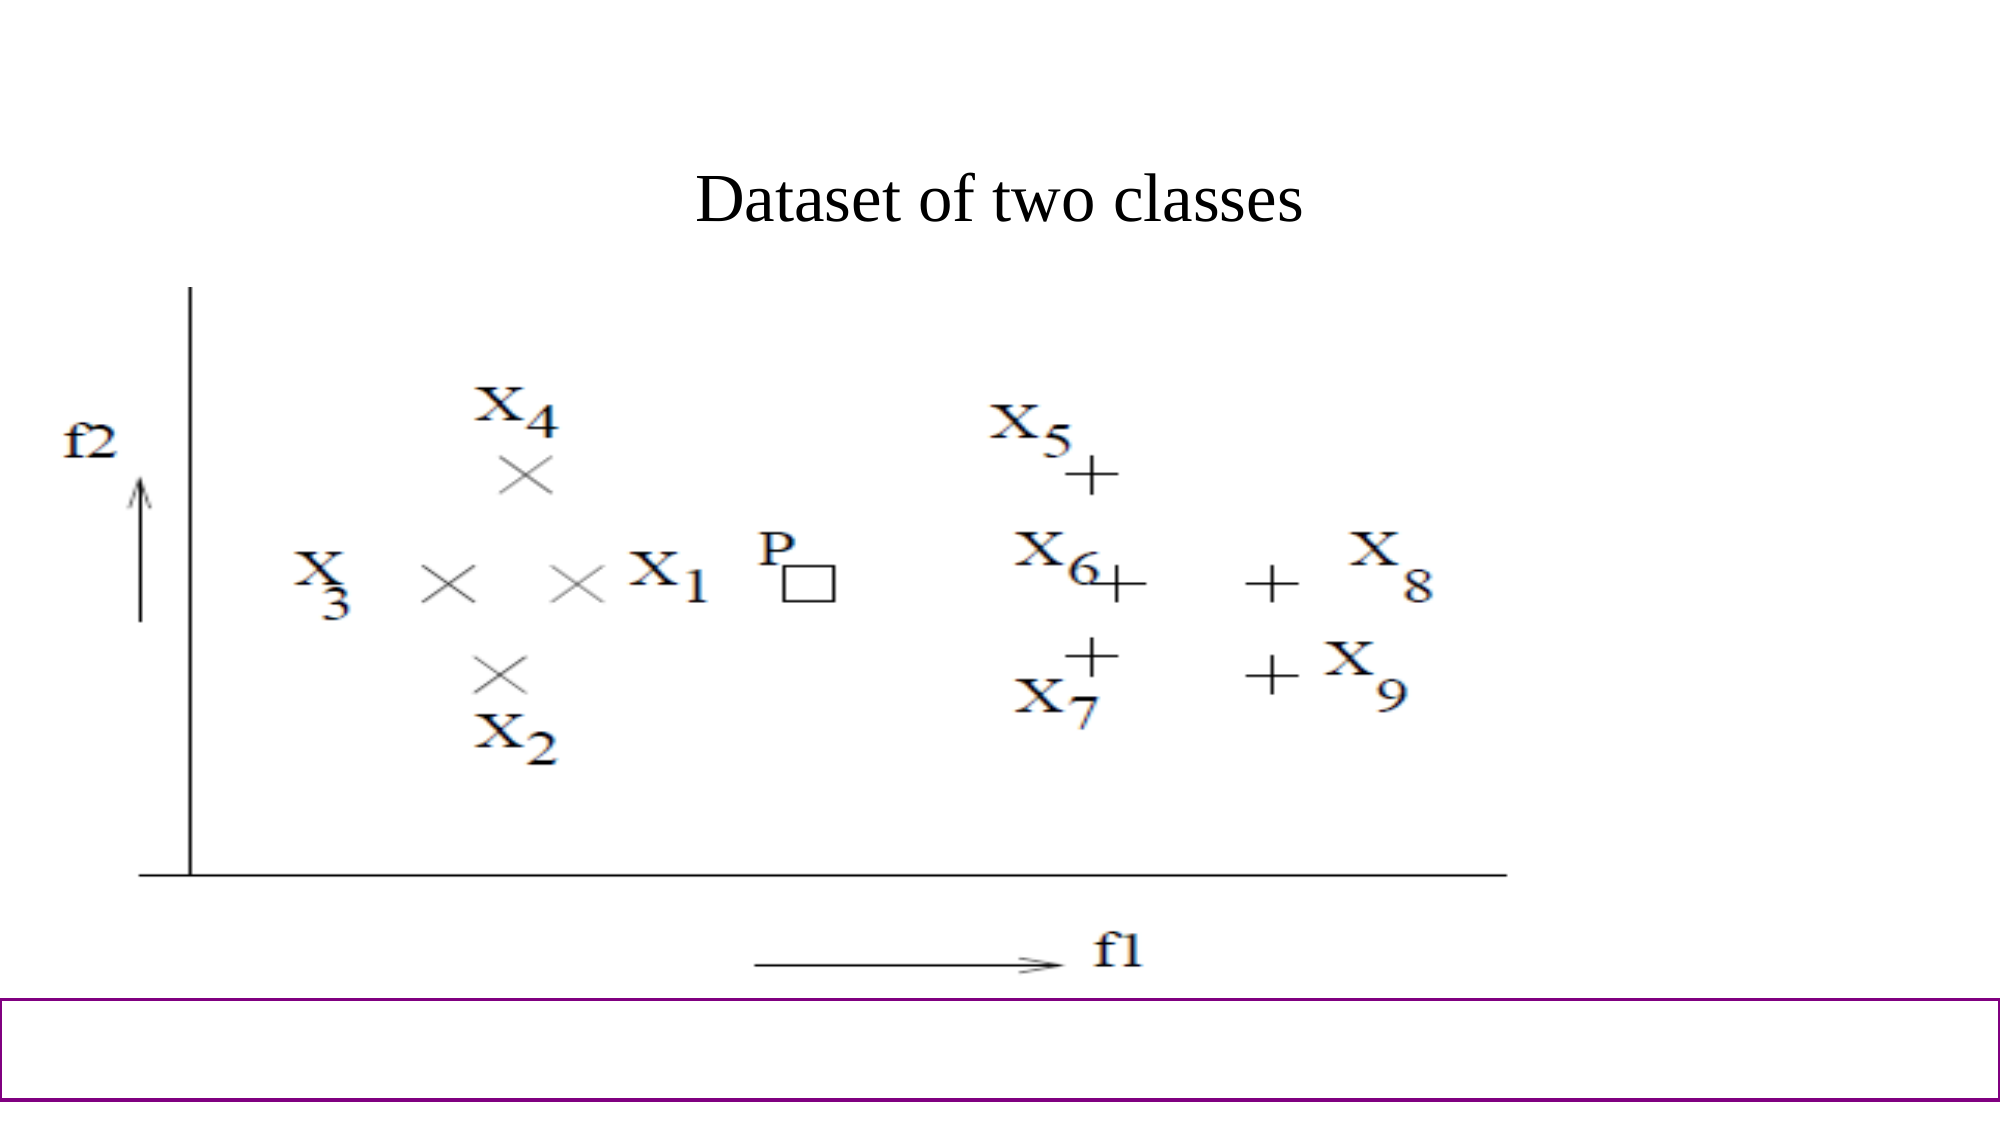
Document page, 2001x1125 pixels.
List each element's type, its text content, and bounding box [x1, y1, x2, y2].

title Dataset of two classes [150, 99, 1850, 286]
footer [0, 998, 2000, 1102]
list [0, 287, 1851, 1000]
